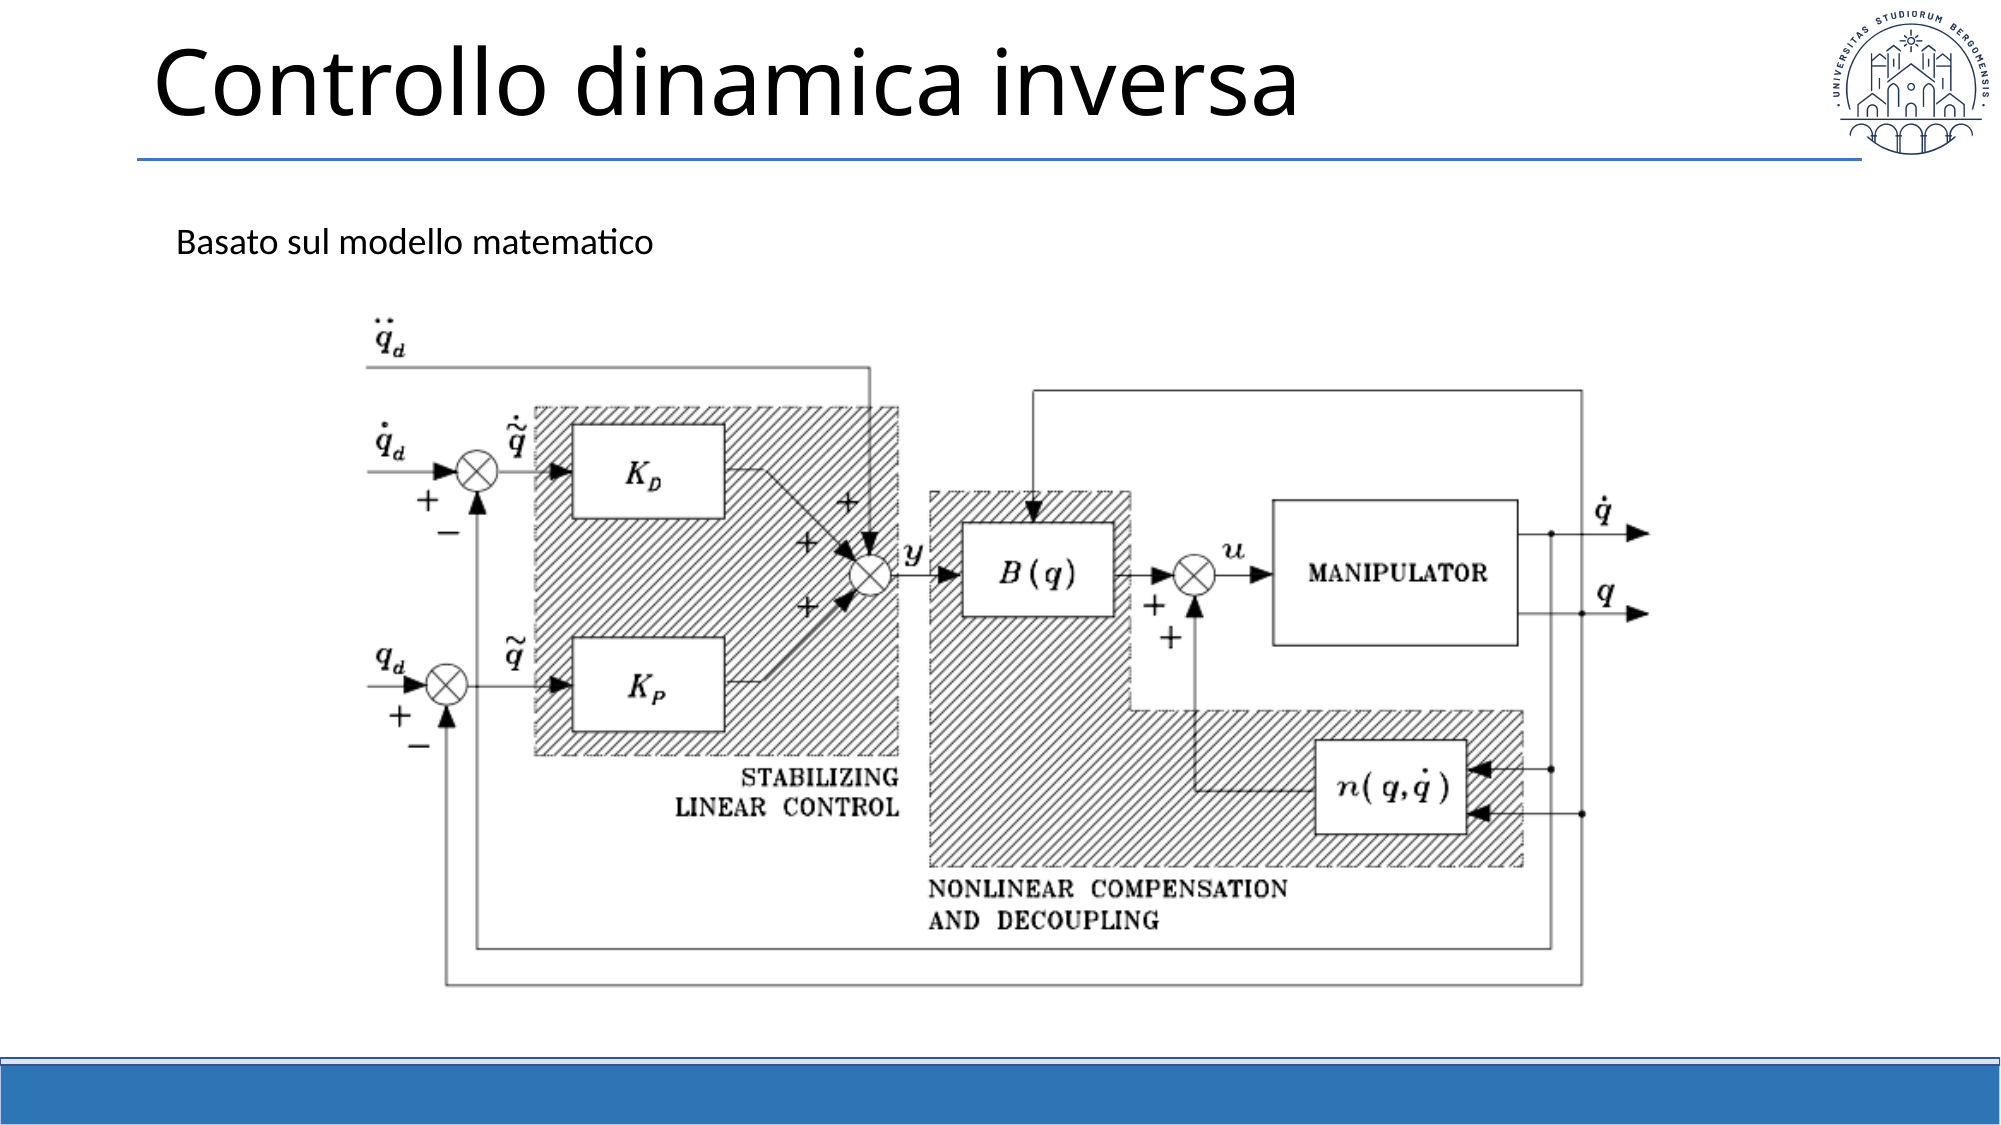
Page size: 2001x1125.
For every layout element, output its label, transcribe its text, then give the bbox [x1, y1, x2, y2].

text_box Basato sul modello matematico [161, 210, 1162, 270]
title Controllo dinamica inversa [137, 22, 1863, 149]
picture [1833, 11, 1989, 155]
slide_number 26 [1538, 1065, 1989, 1125]
picture [320, 270, 1680, 1018]
